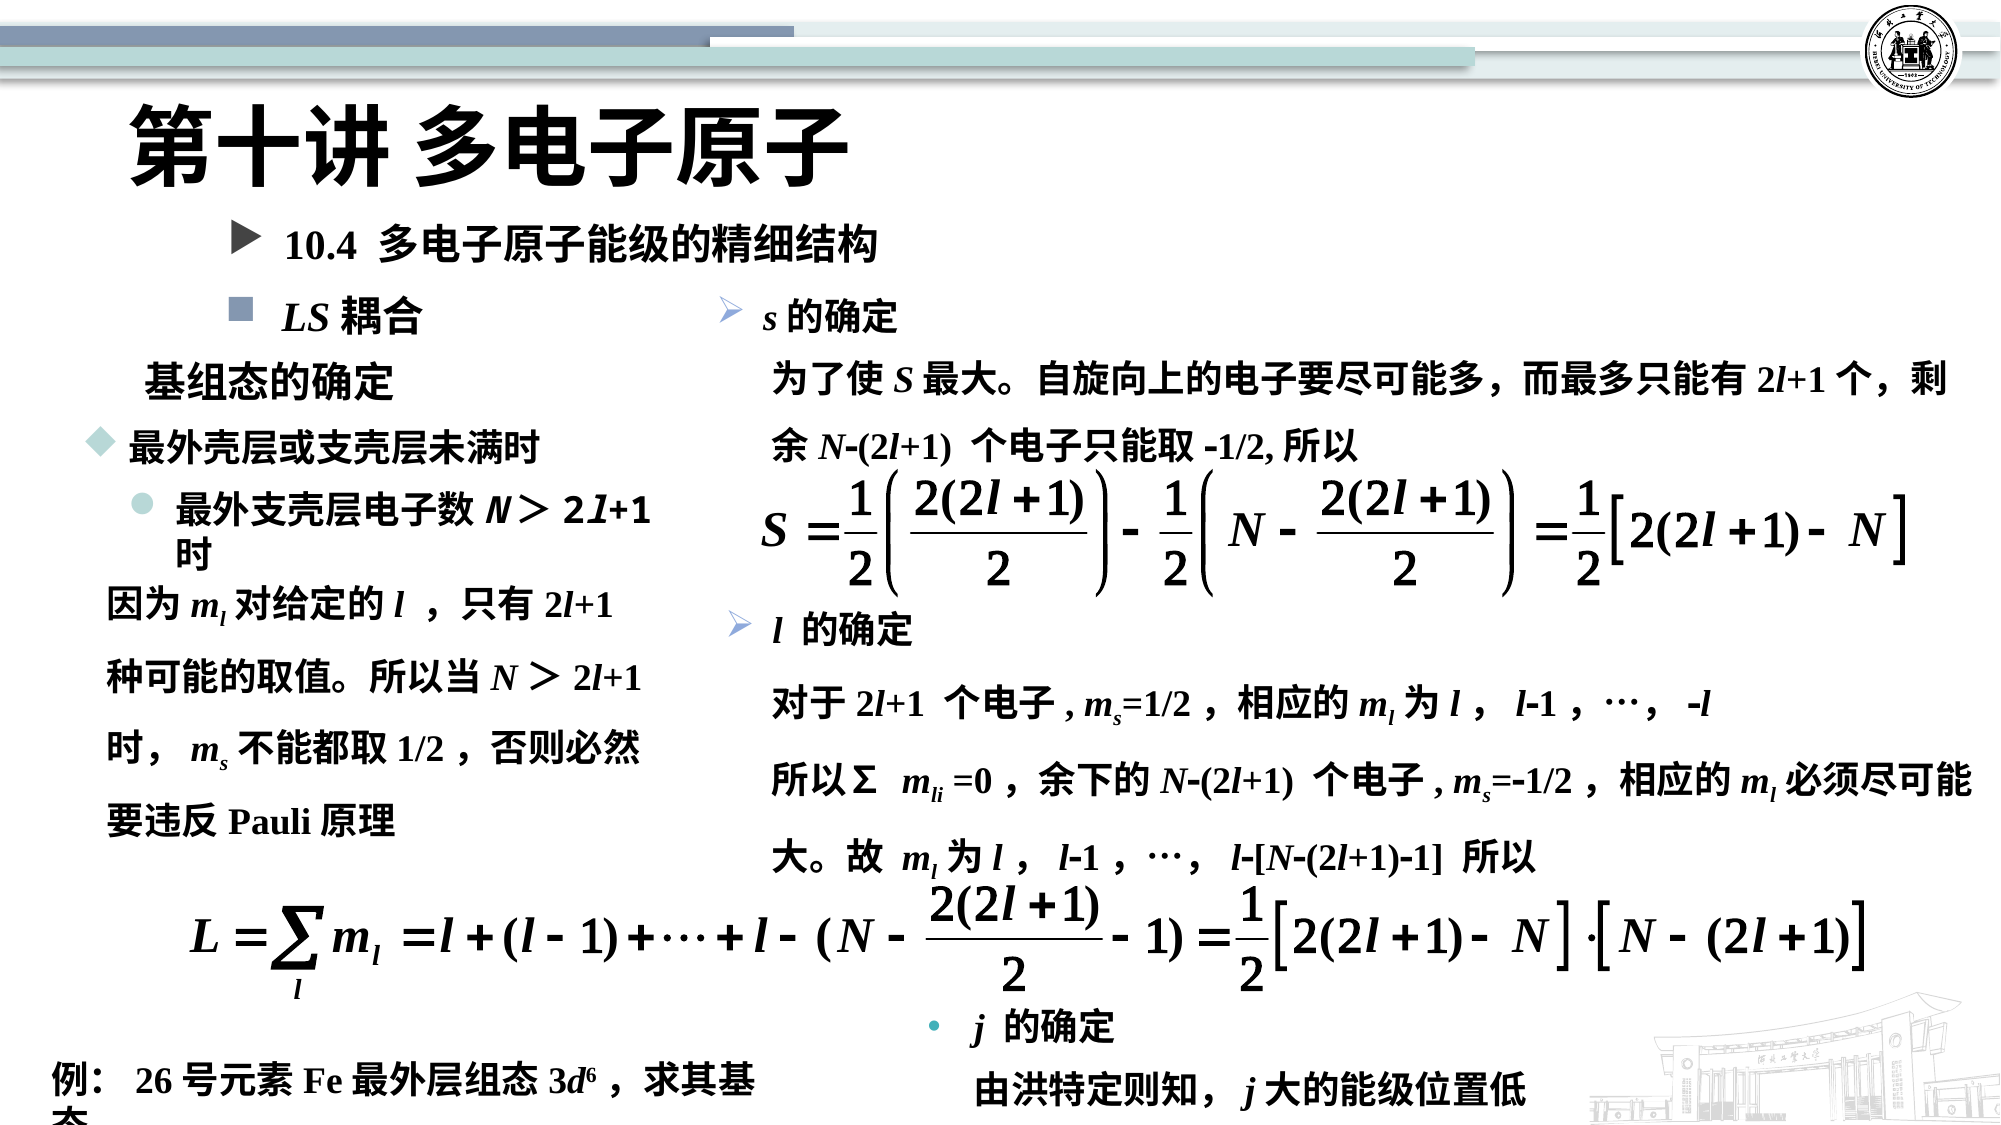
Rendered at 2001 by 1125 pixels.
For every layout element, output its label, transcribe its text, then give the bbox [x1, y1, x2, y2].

text_box 对于2l+1 个电子, ms=1/2，相应的ml为l，l-1，…，-l 所以∑ mli =0，余下的N-(2l+1) 个电子, ms=-1/2，相应的ml必须尽可能大。故 ml为l，l-1，…，l-[N-(2l+1)-1] 所以 [757, 646, 1991, 891]
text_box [754, 465, 1912, 601]
text_box s的确定 [701, 285, 962, 346]
text_box 例：26号元素Fe最外层组态3d6，求其基态 [36, 1048, 778, 1125]
title 第十讲 多电子原子 [112, 78, 1745, 210]
text_box j 的确定 [912, 1005, 1173, 1056]
text_box 最外支壳层电子数N＞2l+1时 [113, 478, 678, 584]
text_box 因为ml对给定的l ，只有2l+1种可能的取值。所以当N＞2l+1 时，ms不能都取1/2，否则必然要违反Pauli原理 [91, 546, 663, 850]
text_box 基组态的确定 [129, 348, 437, 413]
text_box 最外壳层或支壳层未满时 [67, 417, 595, 477]
text_box LS耦合 [210, 282, 439, 348]
text_box 由洪特定则知，j大的能级位置低 [958, 1036, 1872, 1119]
text_box l 的确定 [710, 598, 971, 659]
text_box 为了使S最大。自旋向上的电子要尽可能多，而最多只能有2l+1个，剩余N-(2l+1) 个电子只能取-1/2,所以 [757, 324, 1970, 475]
text_box 10.4 多电子原子能级的精细结构 [213, 210, 1681, 283]
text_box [184, 875, 1872, 1005]
